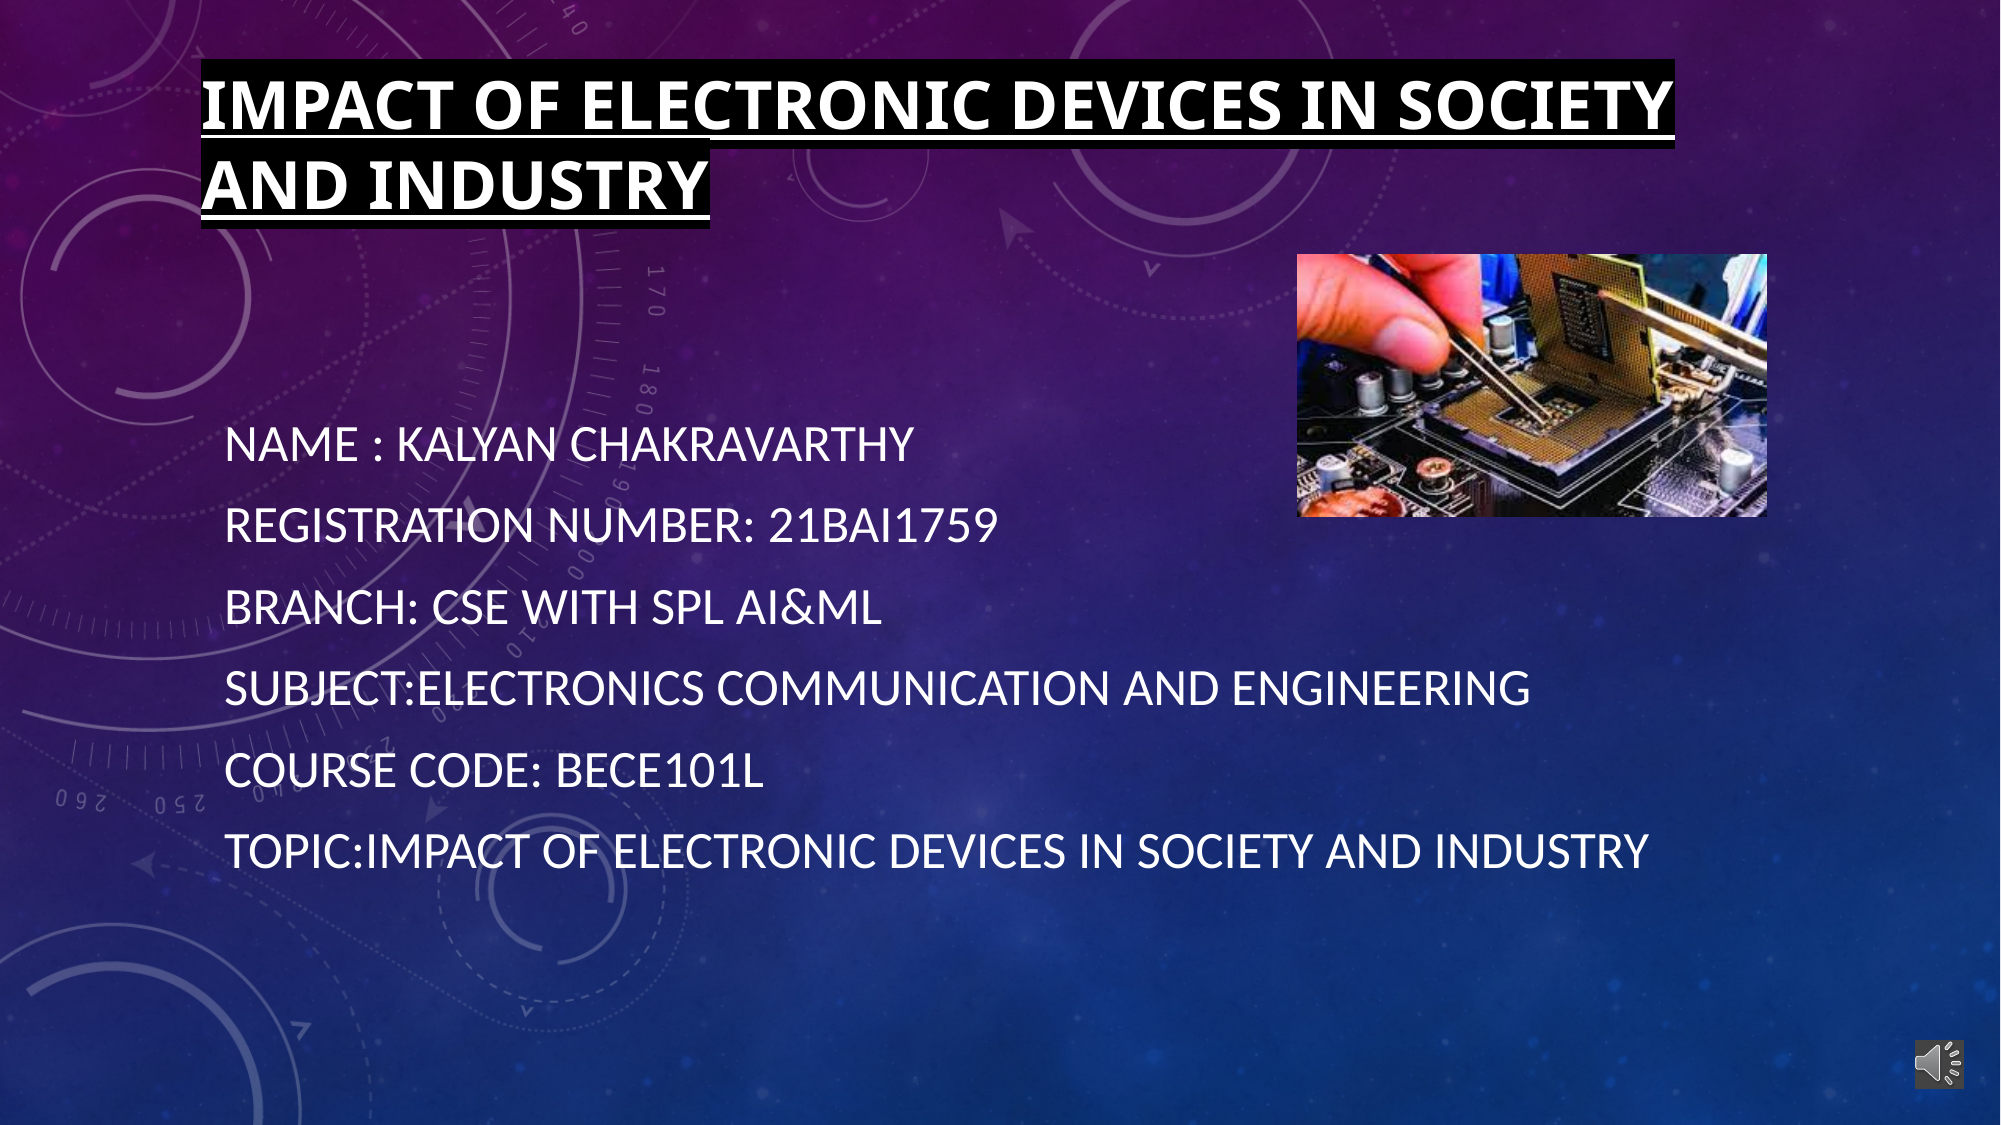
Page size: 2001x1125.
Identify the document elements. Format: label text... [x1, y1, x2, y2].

picture [0, 0, 2001, 1125]
subtitle Name : kalyan chakravarthy registration number: 21BAI1759 BRANCH: CSE WITH SPL AI&ML SUBJECT:ELECTRONICS COMMUNICATION AND ENGINEERING COURSE CODE: BECE101L TOPIC:IMPACT OF ELECTRONIC DEVICES IN SOCIETY AND INDUSTRY [173, 401, 1831, 950]
title IMPACT OF ELECTRONIC DEVICES IN SOCIETY AND INDUSTRY [186, 93, 1831, 231]
